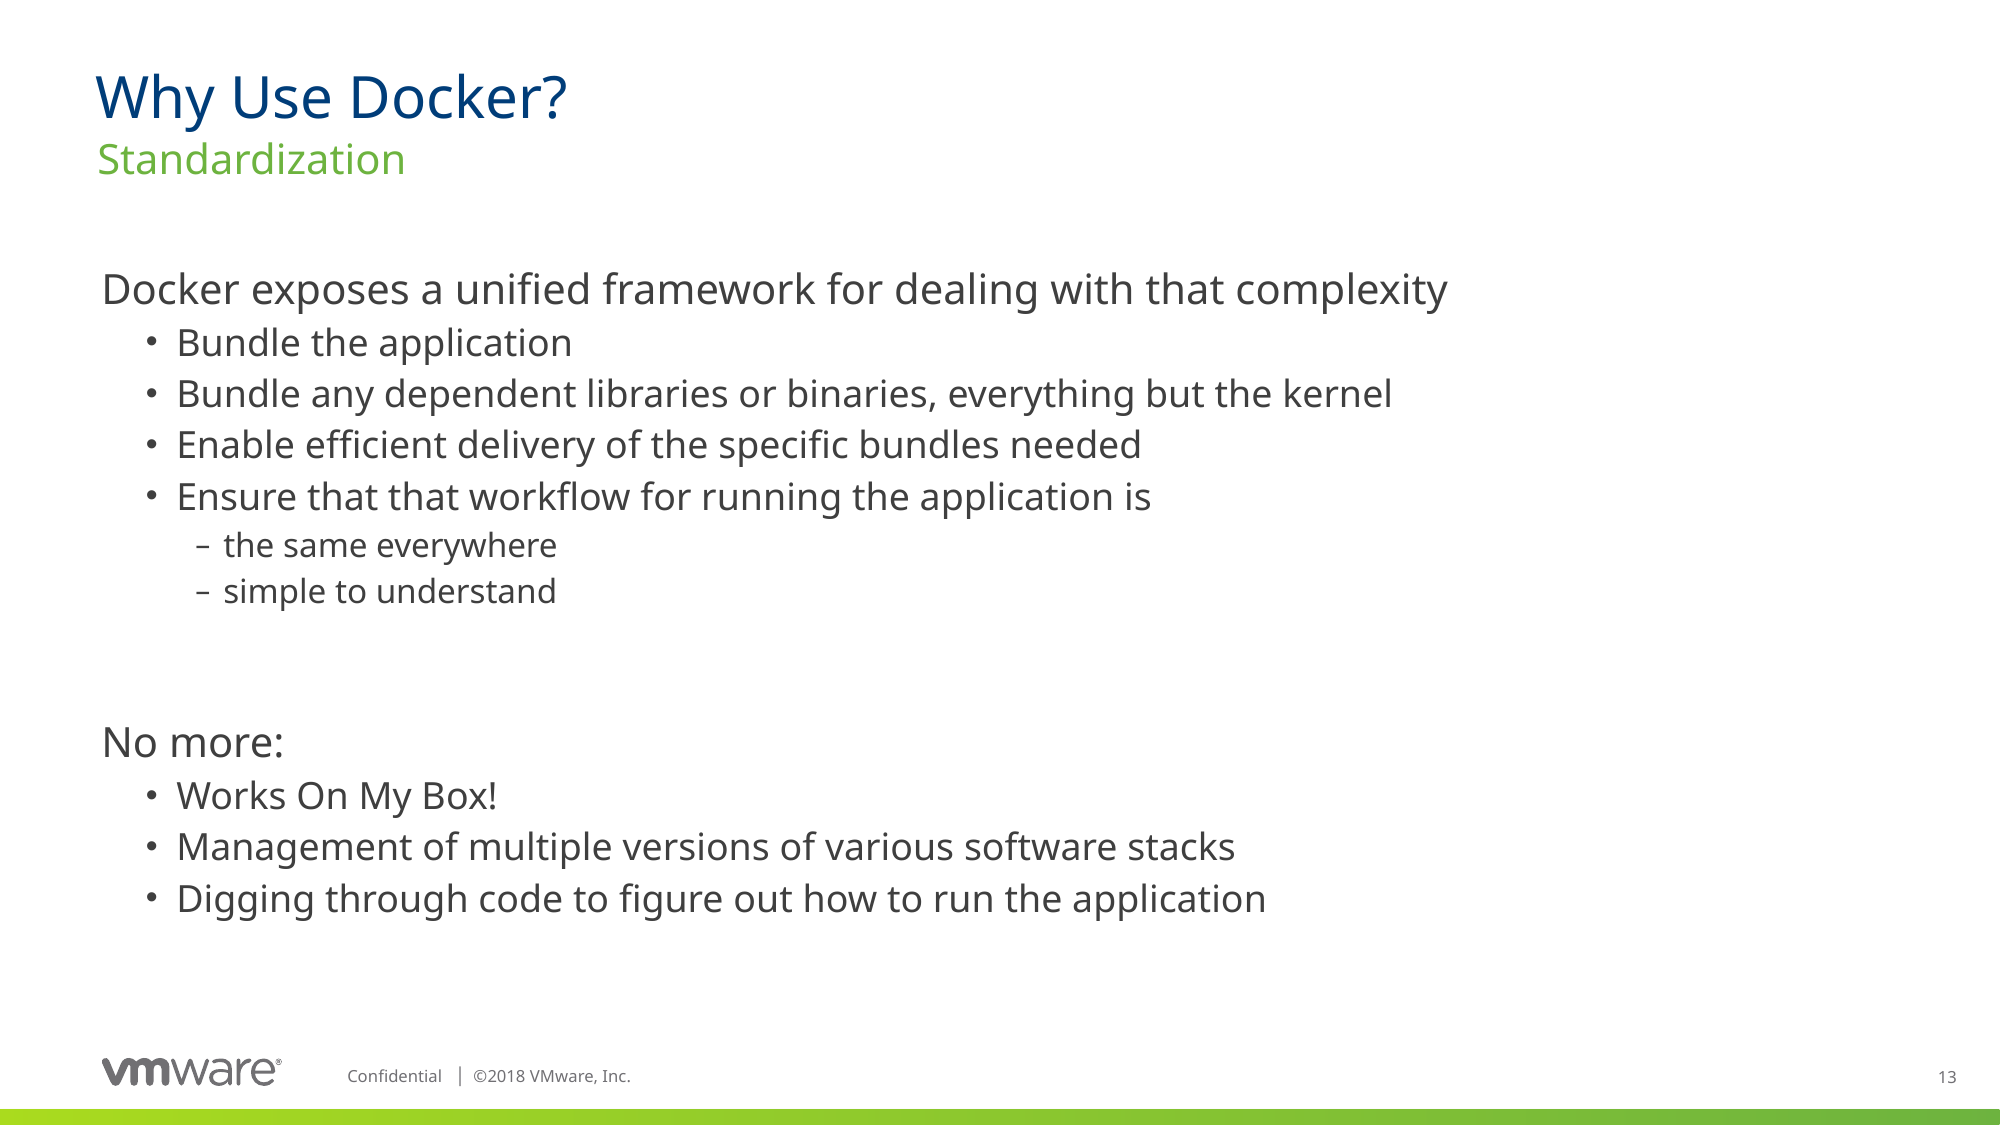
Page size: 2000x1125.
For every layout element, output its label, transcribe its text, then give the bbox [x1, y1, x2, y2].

subtitle Standardization [97, 133, 1900, 174]
list Docker exposes a unified framework for dealing with that complexity Bundle the application Bundle any dependent libraries or binaries, everything but the kernel Enable efficient delivery of the specific bundles needed Ensure that that workflow for running the application is the same everywhere simple to understand No more: Works On My Box! Management of multiple versions of various software stacks Digging through code to figure out how to run the application [101, 262, 1902, 1013]
title Why Use Docker? [95, 67, 1900, 131]
